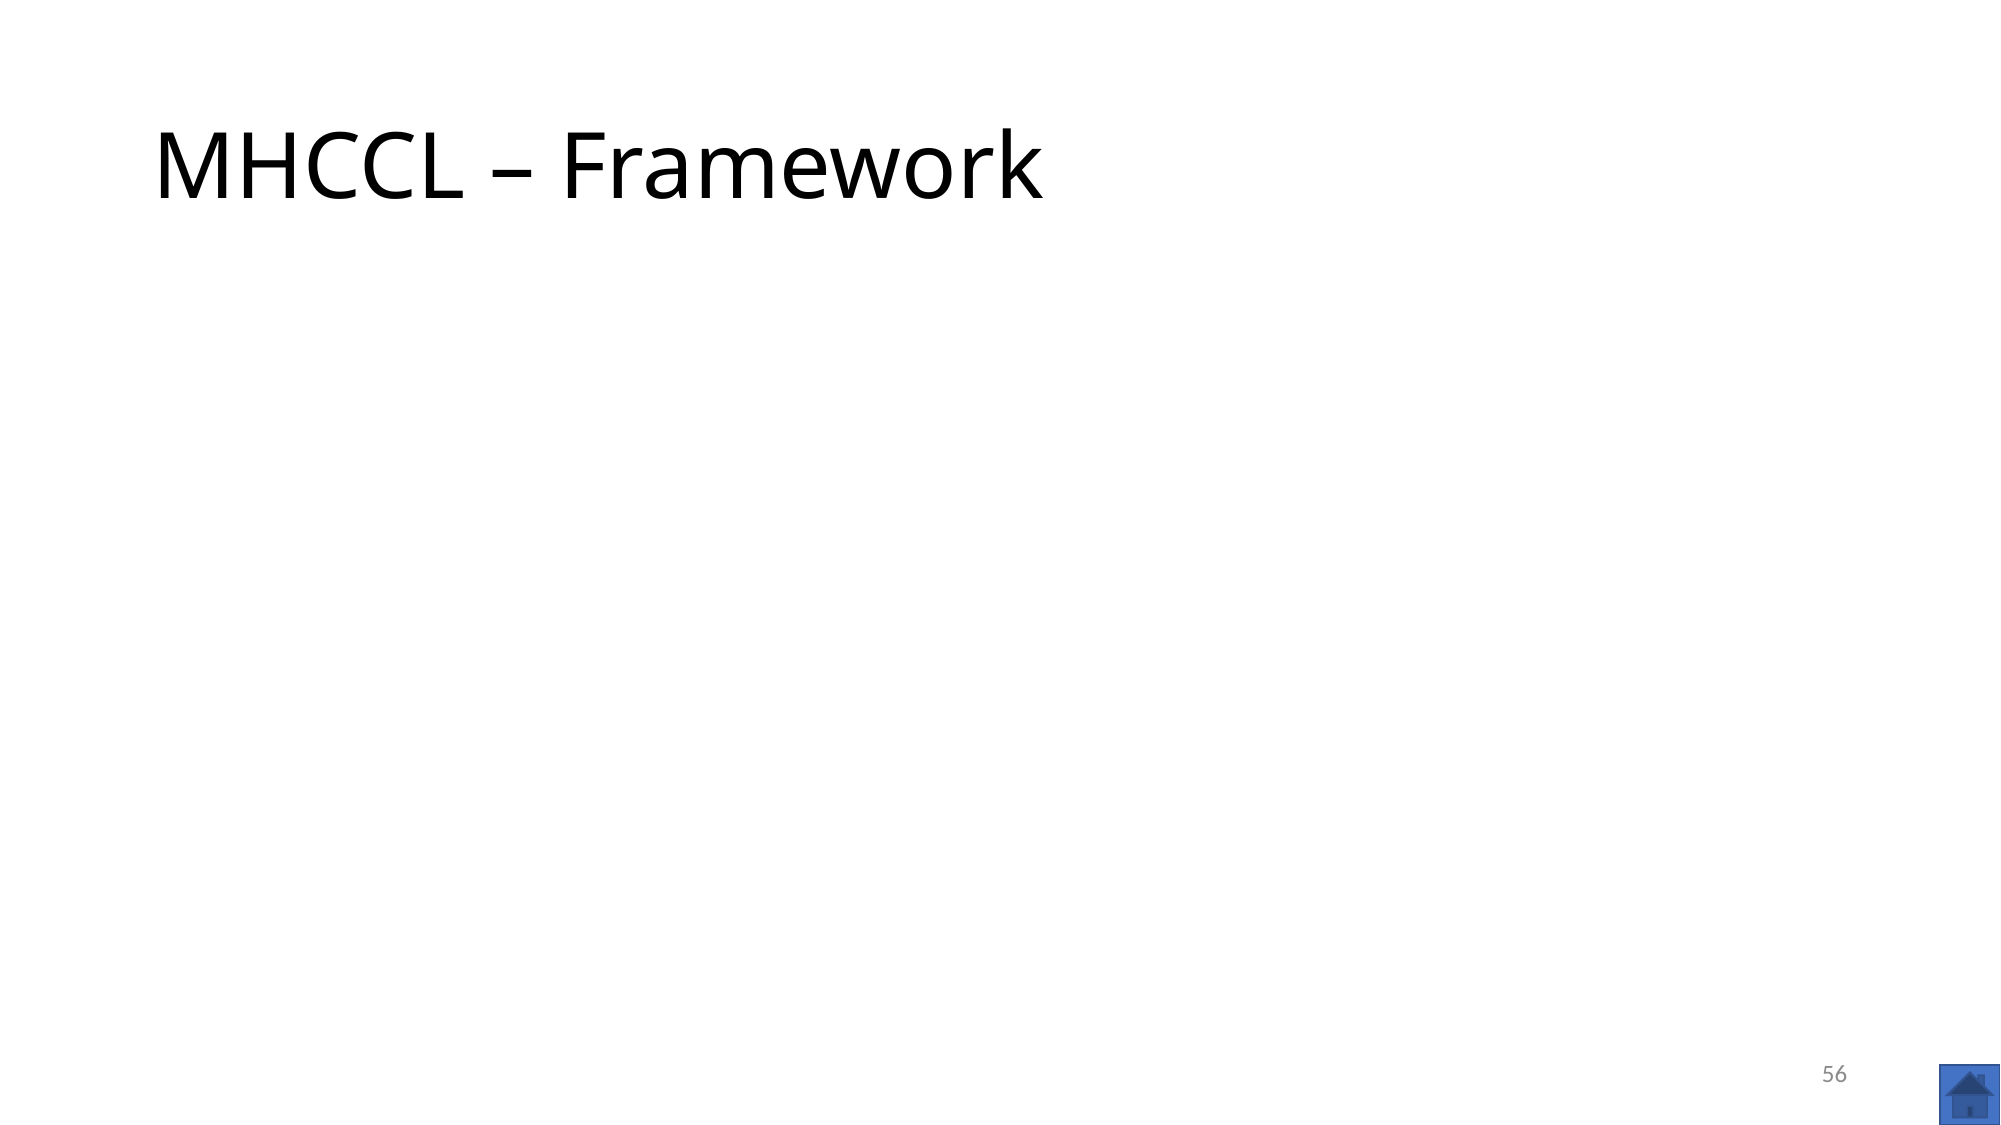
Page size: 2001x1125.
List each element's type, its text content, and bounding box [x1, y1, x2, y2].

slide_number 56 [1412, 1042, 1863, 1103]
title MHCCL – Framework [137, 59, 1863, 278]
text_box [1939, 1064, 2000, 1125]
